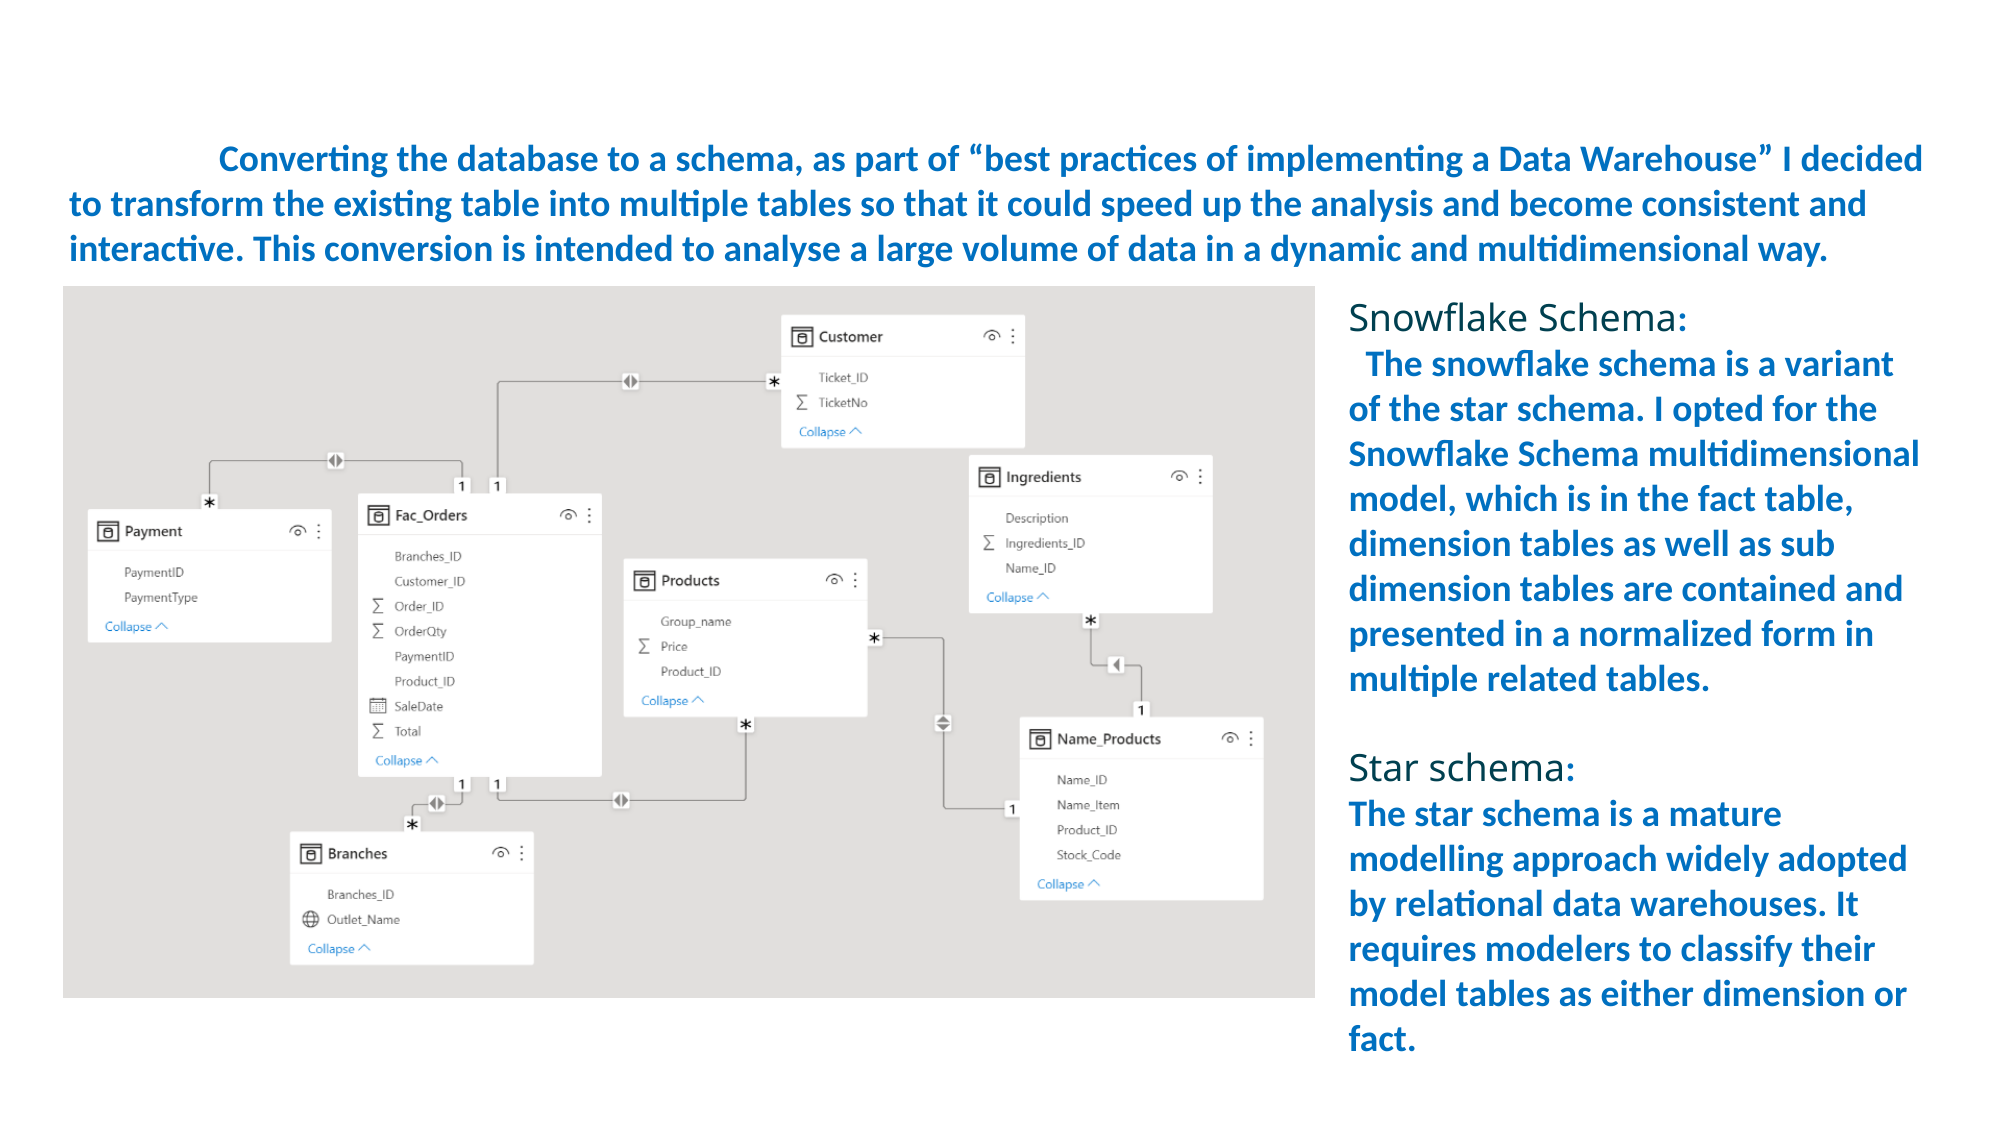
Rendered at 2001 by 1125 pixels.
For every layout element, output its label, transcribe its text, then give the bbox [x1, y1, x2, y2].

picture [63, 286, 1315, 999]
text_box Snowflake Schema: The snowflake schema is a variant of the star schema. I opted for the Snowflake Schema multidimensional model, which is in the fact table, dimension tables as well as sub dimension tables are contained and presented in a normalized form in multiple related tables. Star schema: The star schema is a mature modelling approach widely adopted by relational data warehouses. It requires modelers to classify their model tables as either dimension or fact. [1333, 286, 1937, 1112]
text_box Converting the database to a schema, as part of “best practices of implementing a Data Warehouse” I decided to transform the existing table into multiple tables so that it could speed up the analysis and become consistent and interactive. This conversion is intended to analyse a large volume of data in a dynamic and multidimensional way. [54, 126, 1946, 277]
